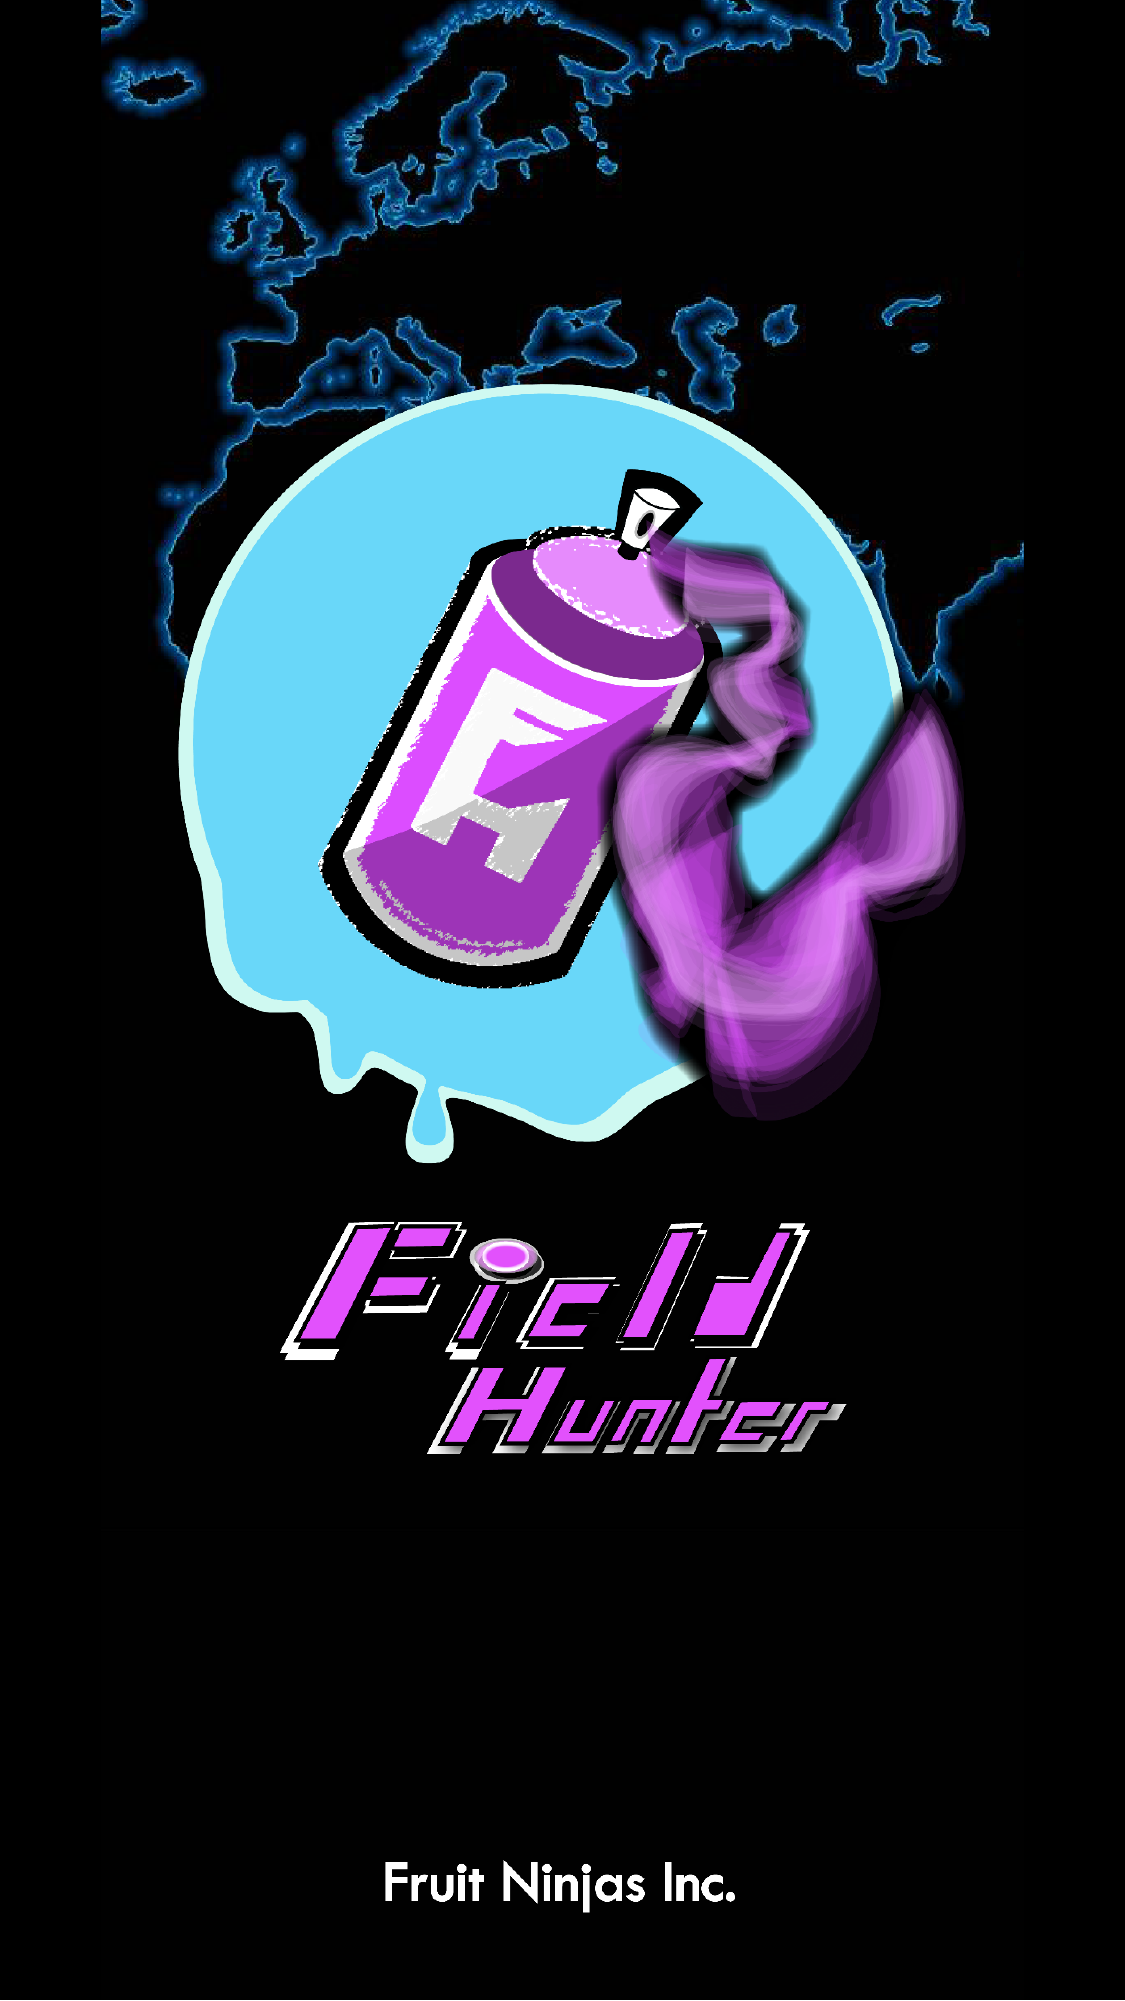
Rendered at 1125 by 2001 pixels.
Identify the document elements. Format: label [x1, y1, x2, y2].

list [101, 0, 1024, 2000]
